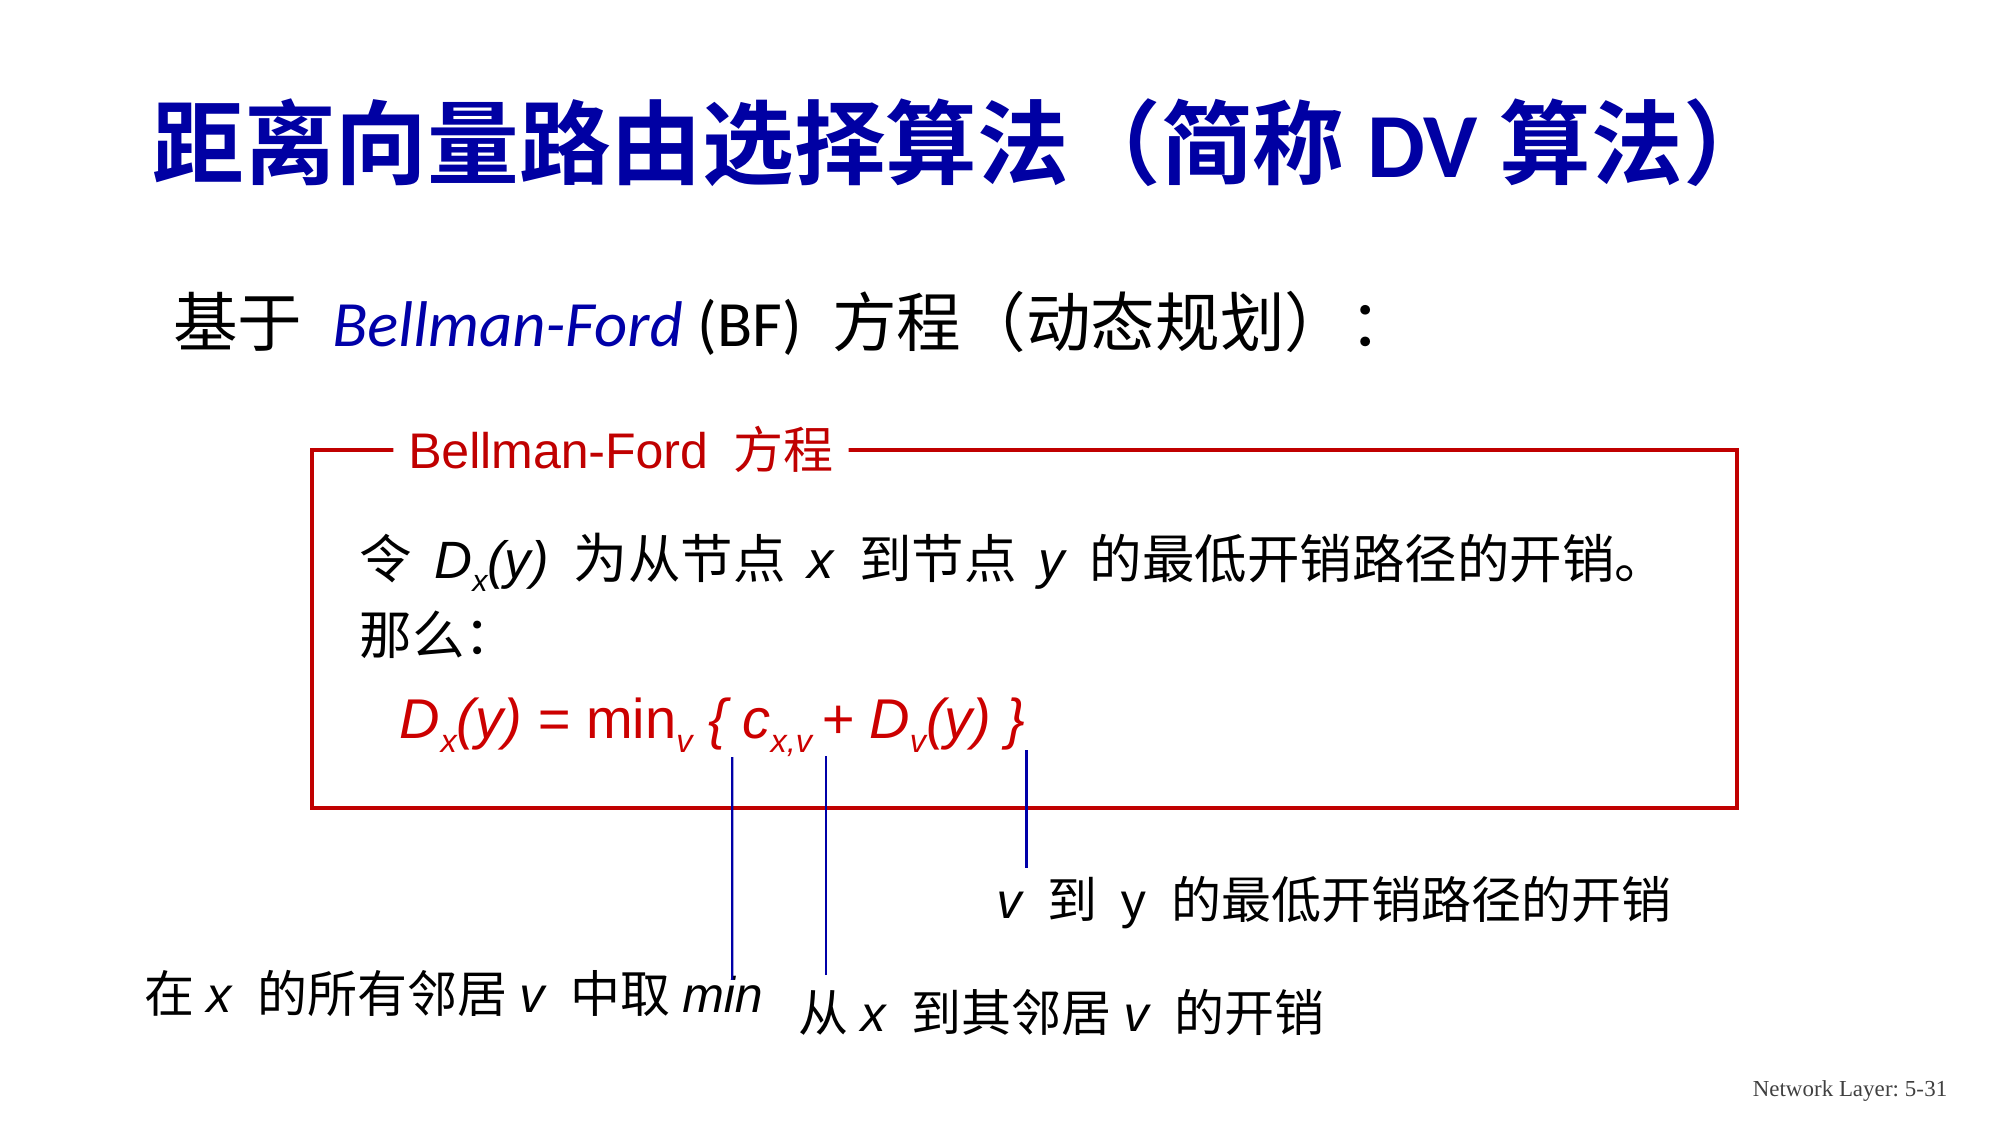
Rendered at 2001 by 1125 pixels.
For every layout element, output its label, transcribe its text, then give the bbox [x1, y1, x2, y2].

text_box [158, 757, 749, 1032]
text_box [312, 411, 1739, 843]
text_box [996, 750, 1672, 937]
slide_number Network Layer: 5-31 [1512, 1056, 1963, 1117]
title 距离向量路由选择算法（简称DV算法） [137, 74, 1863, 221]
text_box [807, 755, 1316, 1050]
list 基于 Bellman-Ford (BF) 方程（动态规划）： [137, 282, 1912, 368]
